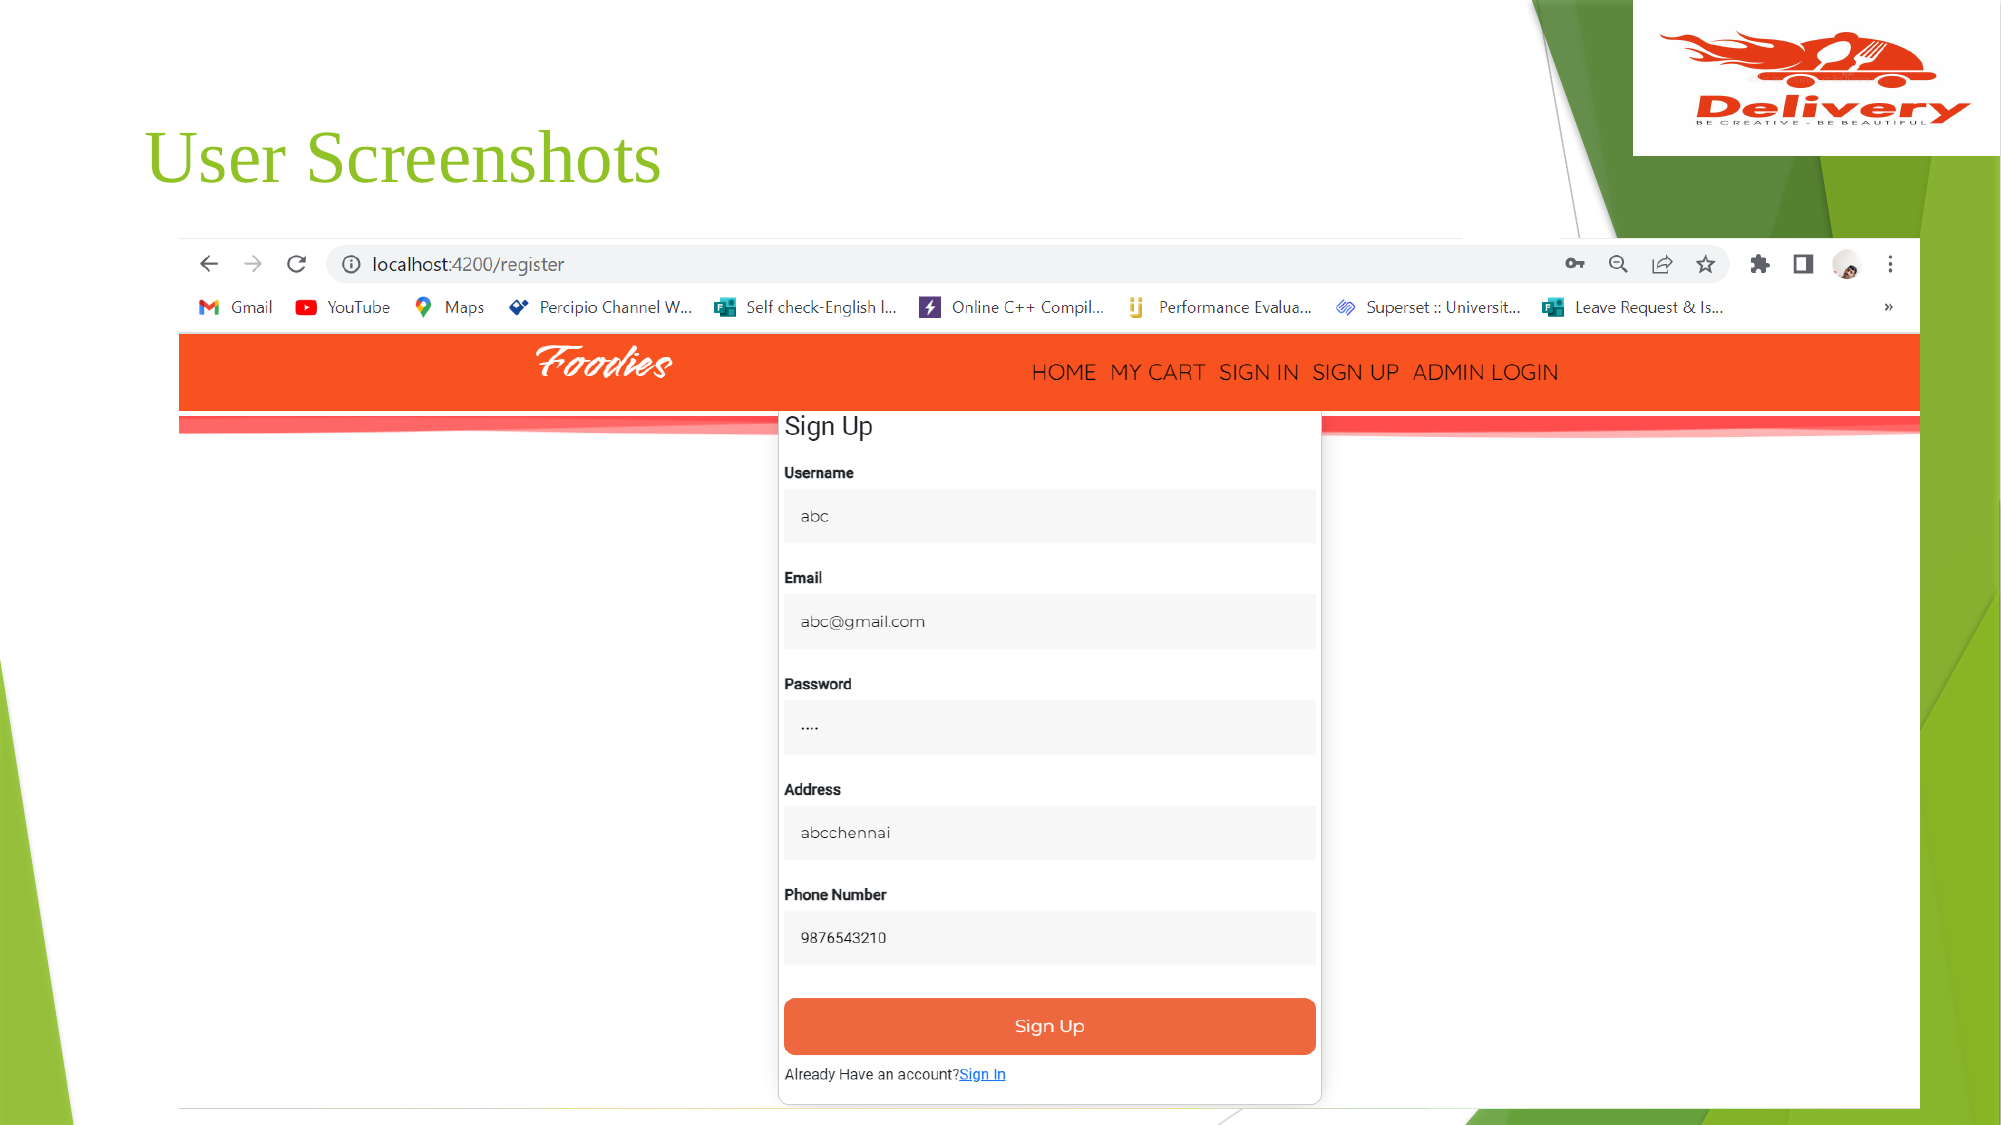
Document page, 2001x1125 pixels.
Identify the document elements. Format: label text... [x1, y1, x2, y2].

title User Screenshots [111, 99, 1522, 317]
picture [1633, 0, 2000, 157]
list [178, 237, 1921, 1109]
